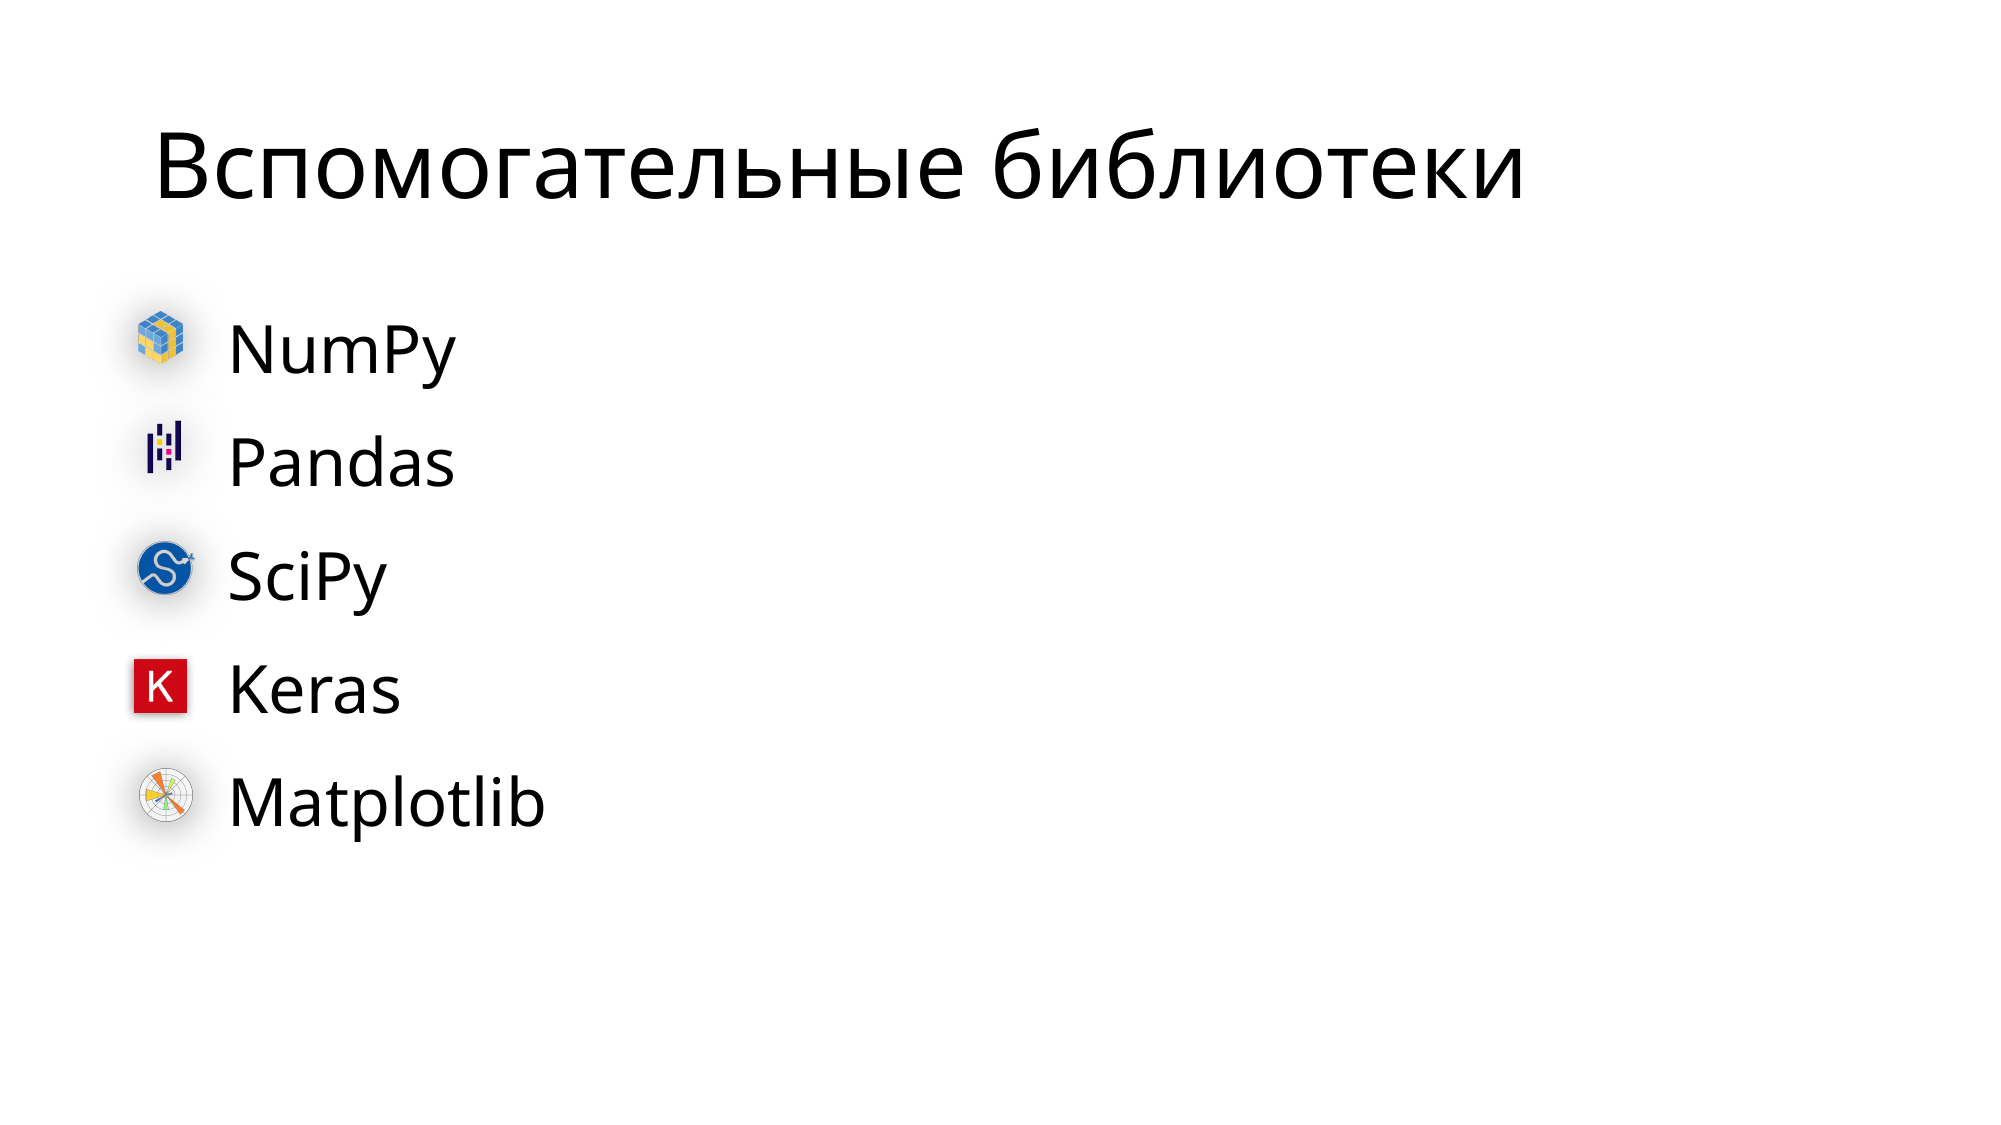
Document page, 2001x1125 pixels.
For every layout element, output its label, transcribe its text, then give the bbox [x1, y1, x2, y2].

picture [137, 541, 195, 595]
title Вспомогательные библиотеки [137, 59, 1863, 278]
picture [137, 311, 184, 365]
picture [139, 768, 193, 822]
picture [134, 659, 187, 713]
list NumPy Pandas SciPy Keras Matplotlib [137, 299, 1863, 1014]
picture [137, 417, 191, 476]
